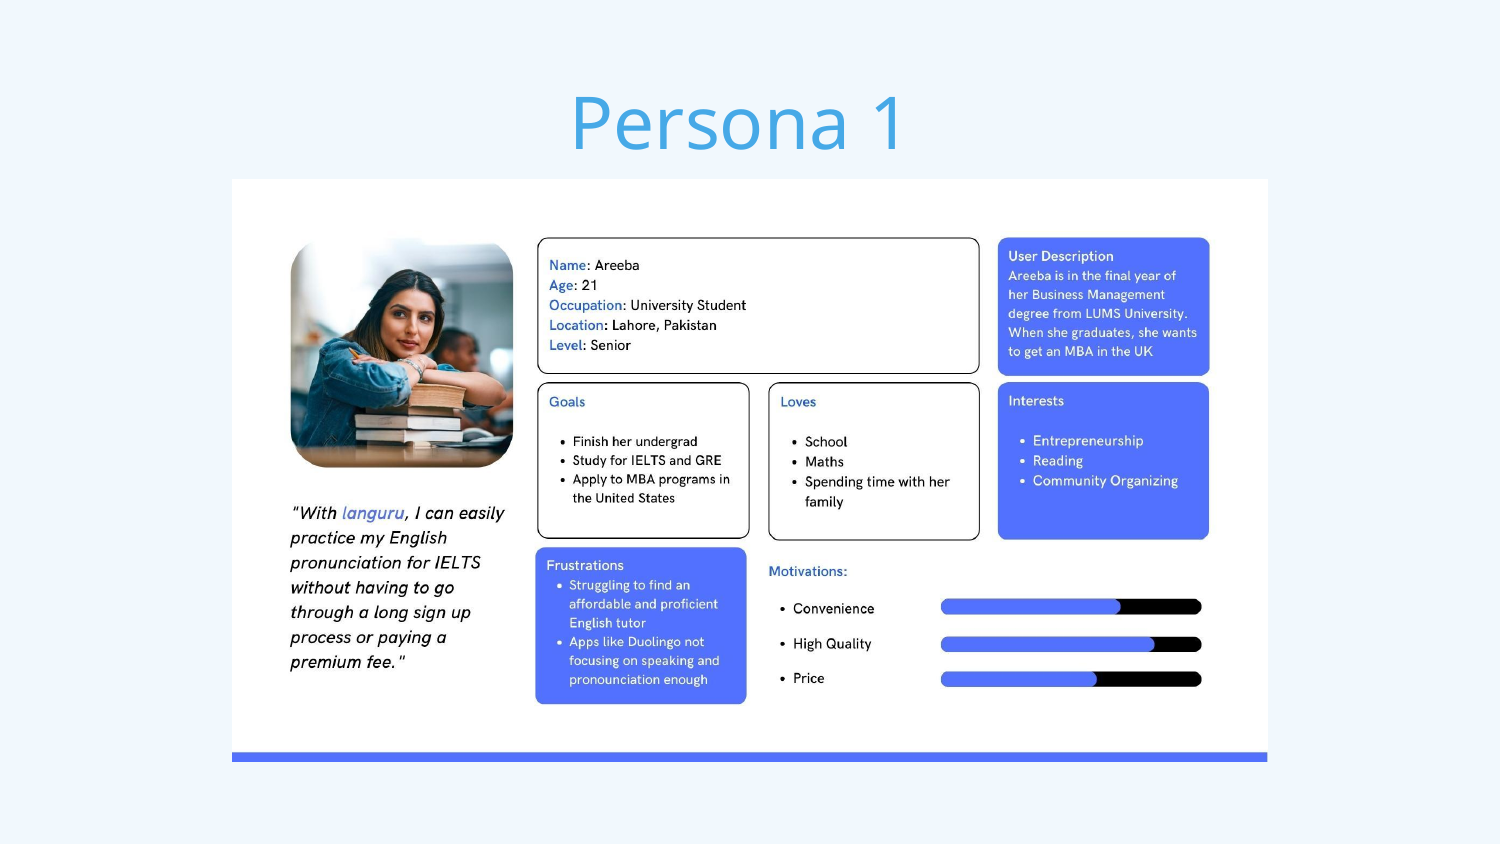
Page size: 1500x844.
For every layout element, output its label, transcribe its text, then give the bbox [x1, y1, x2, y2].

picture [232, 179, 1268, 762]
title Persona 1 [118, 72, 1382, 167]
